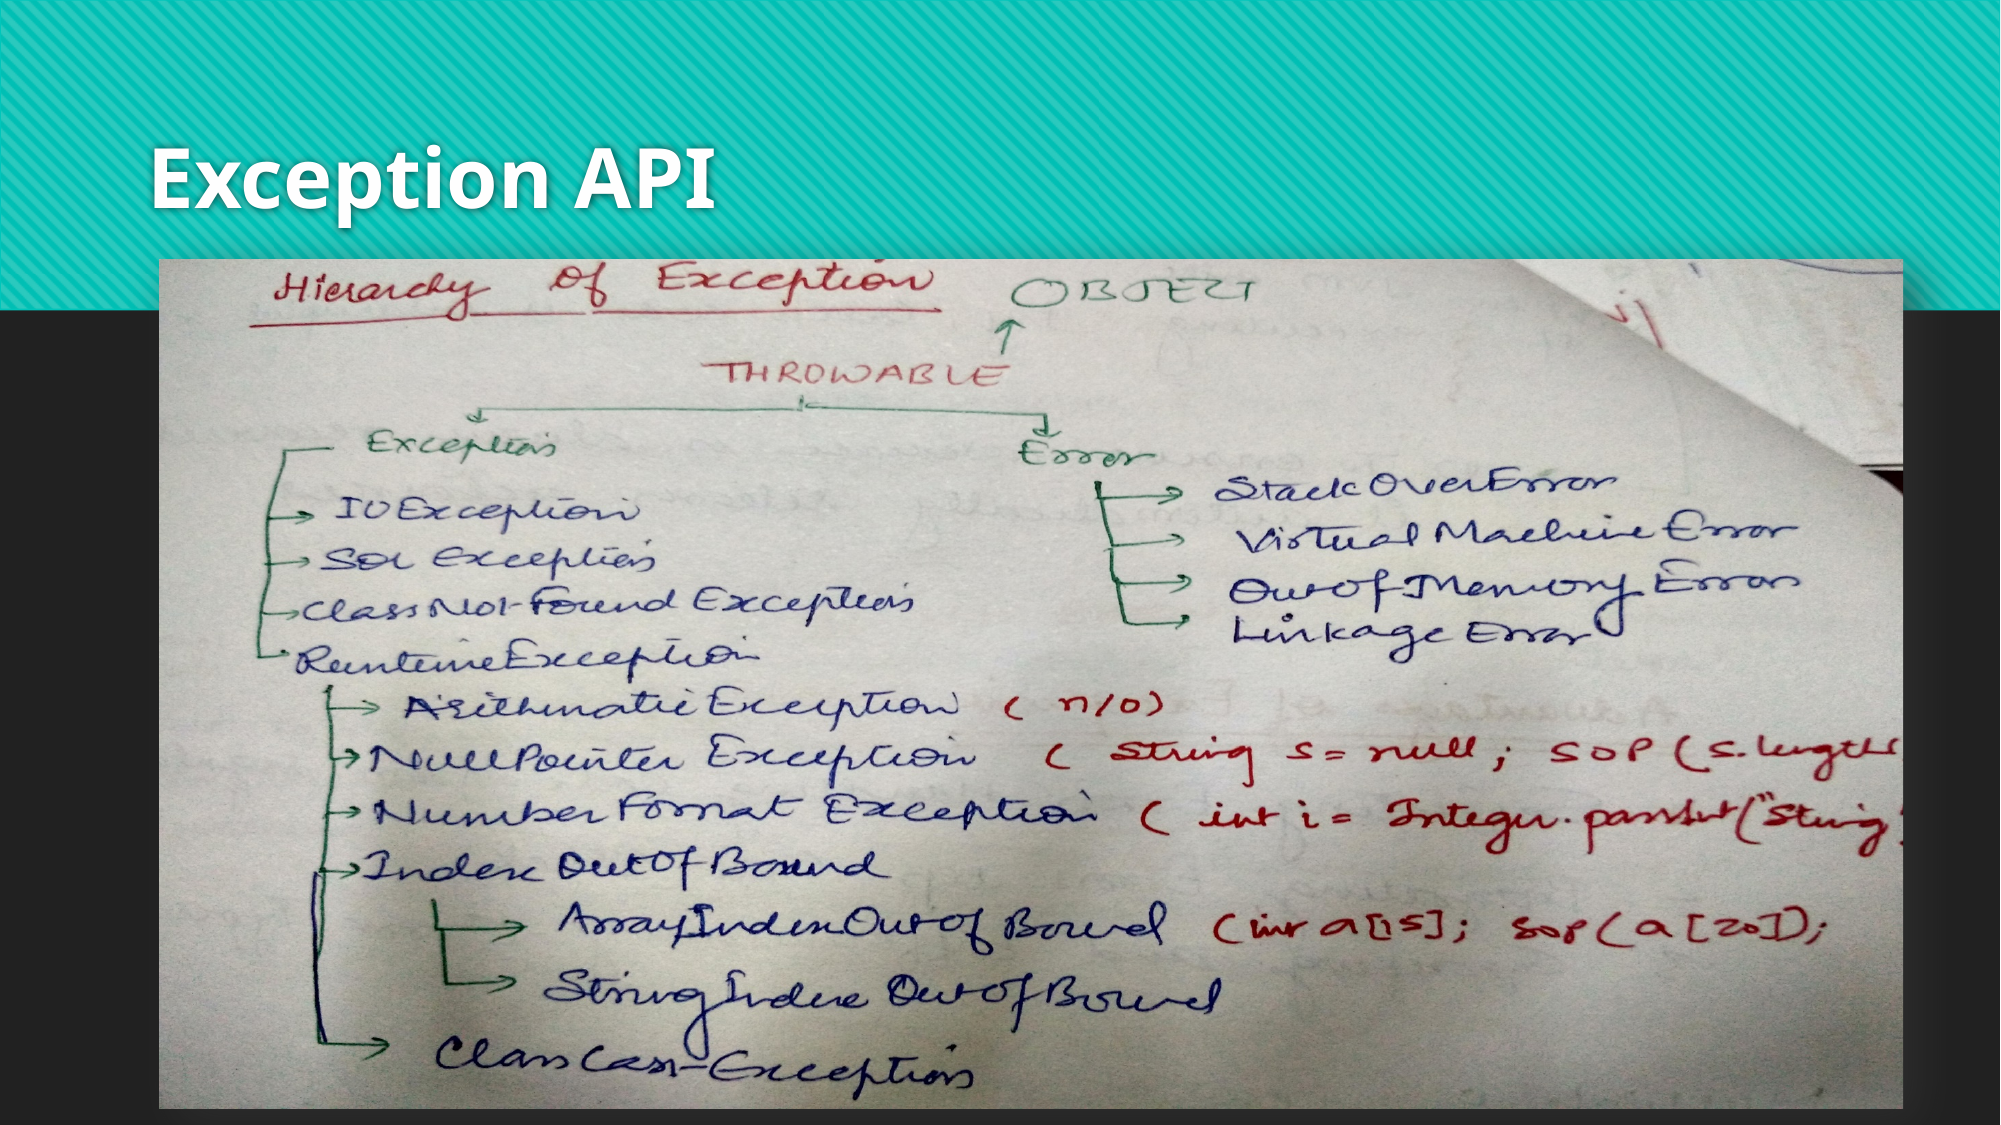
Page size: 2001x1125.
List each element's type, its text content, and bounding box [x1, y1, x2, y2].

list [132, 259, 1904, 1112]
title Exception API [132, 73, 1868, 233]
